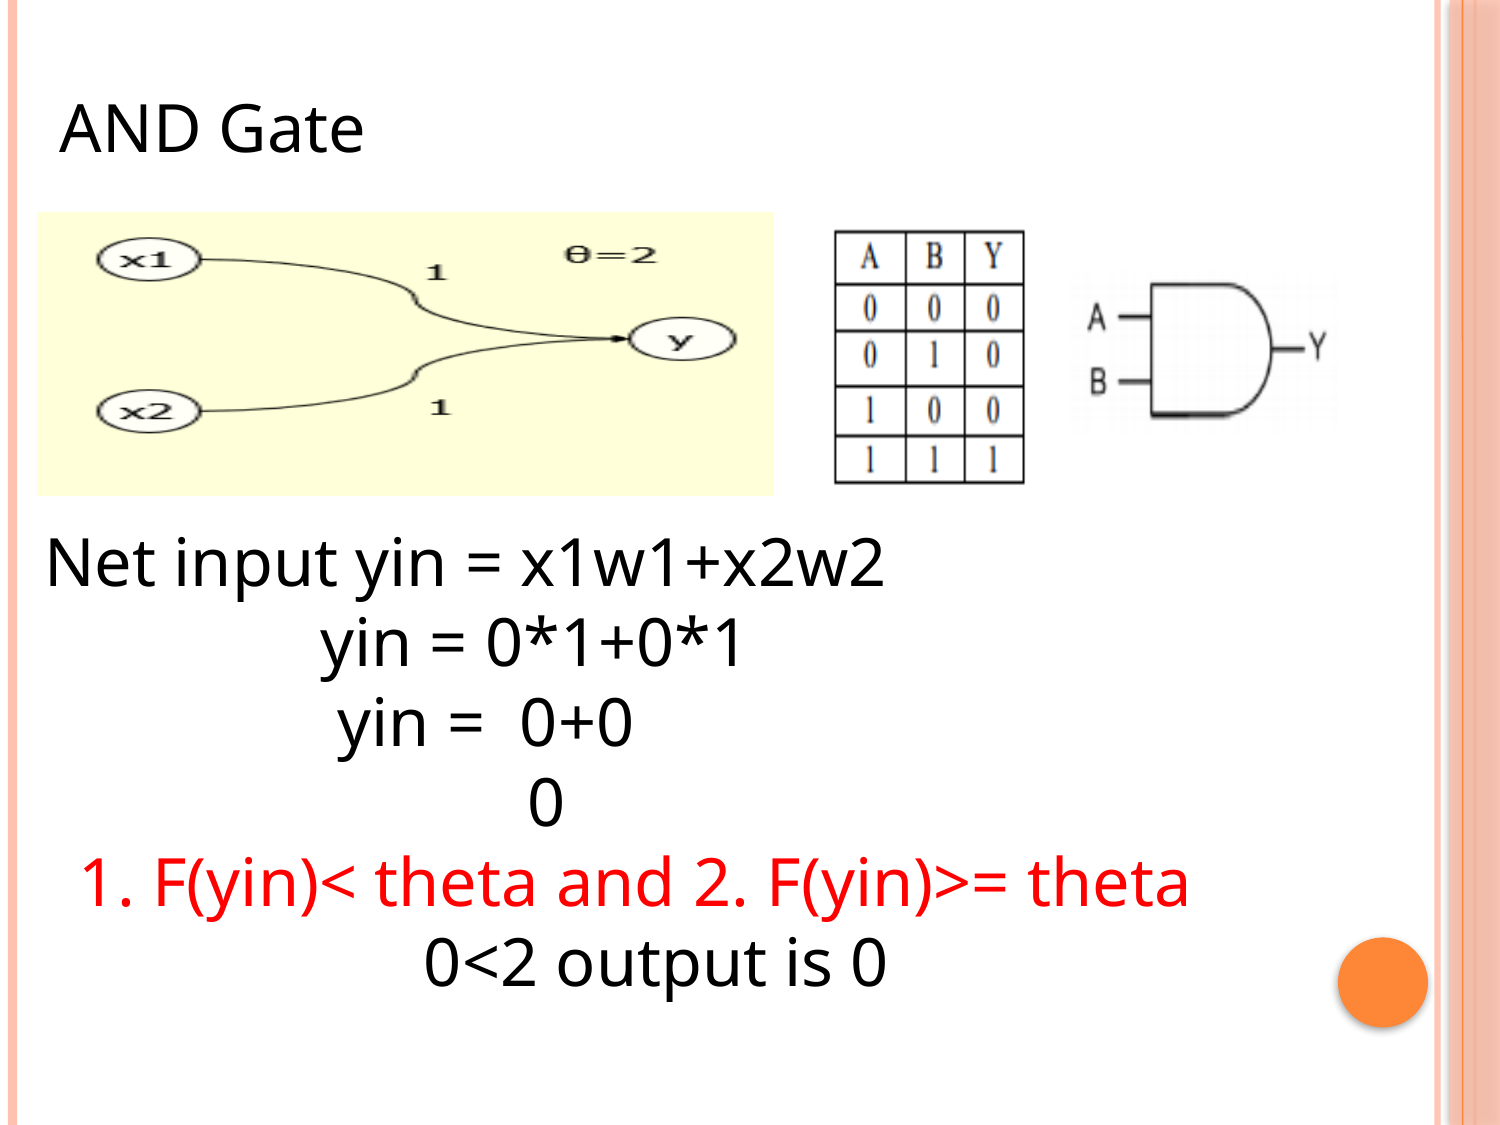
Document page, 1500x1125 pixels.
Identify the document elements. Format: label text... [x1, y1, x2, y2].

text_box AND Gate [45, 78, 399, 173]
picture [36, 210, 1386, 520]
text_box Net input yin = x1w1+x2w2 yin = 0*1+0*1 yin = 0+0 0 1. F(yin)< theta and 2. F(yin)>= theta 0<2 output is 0 [29, 512, 1388, 1007]
